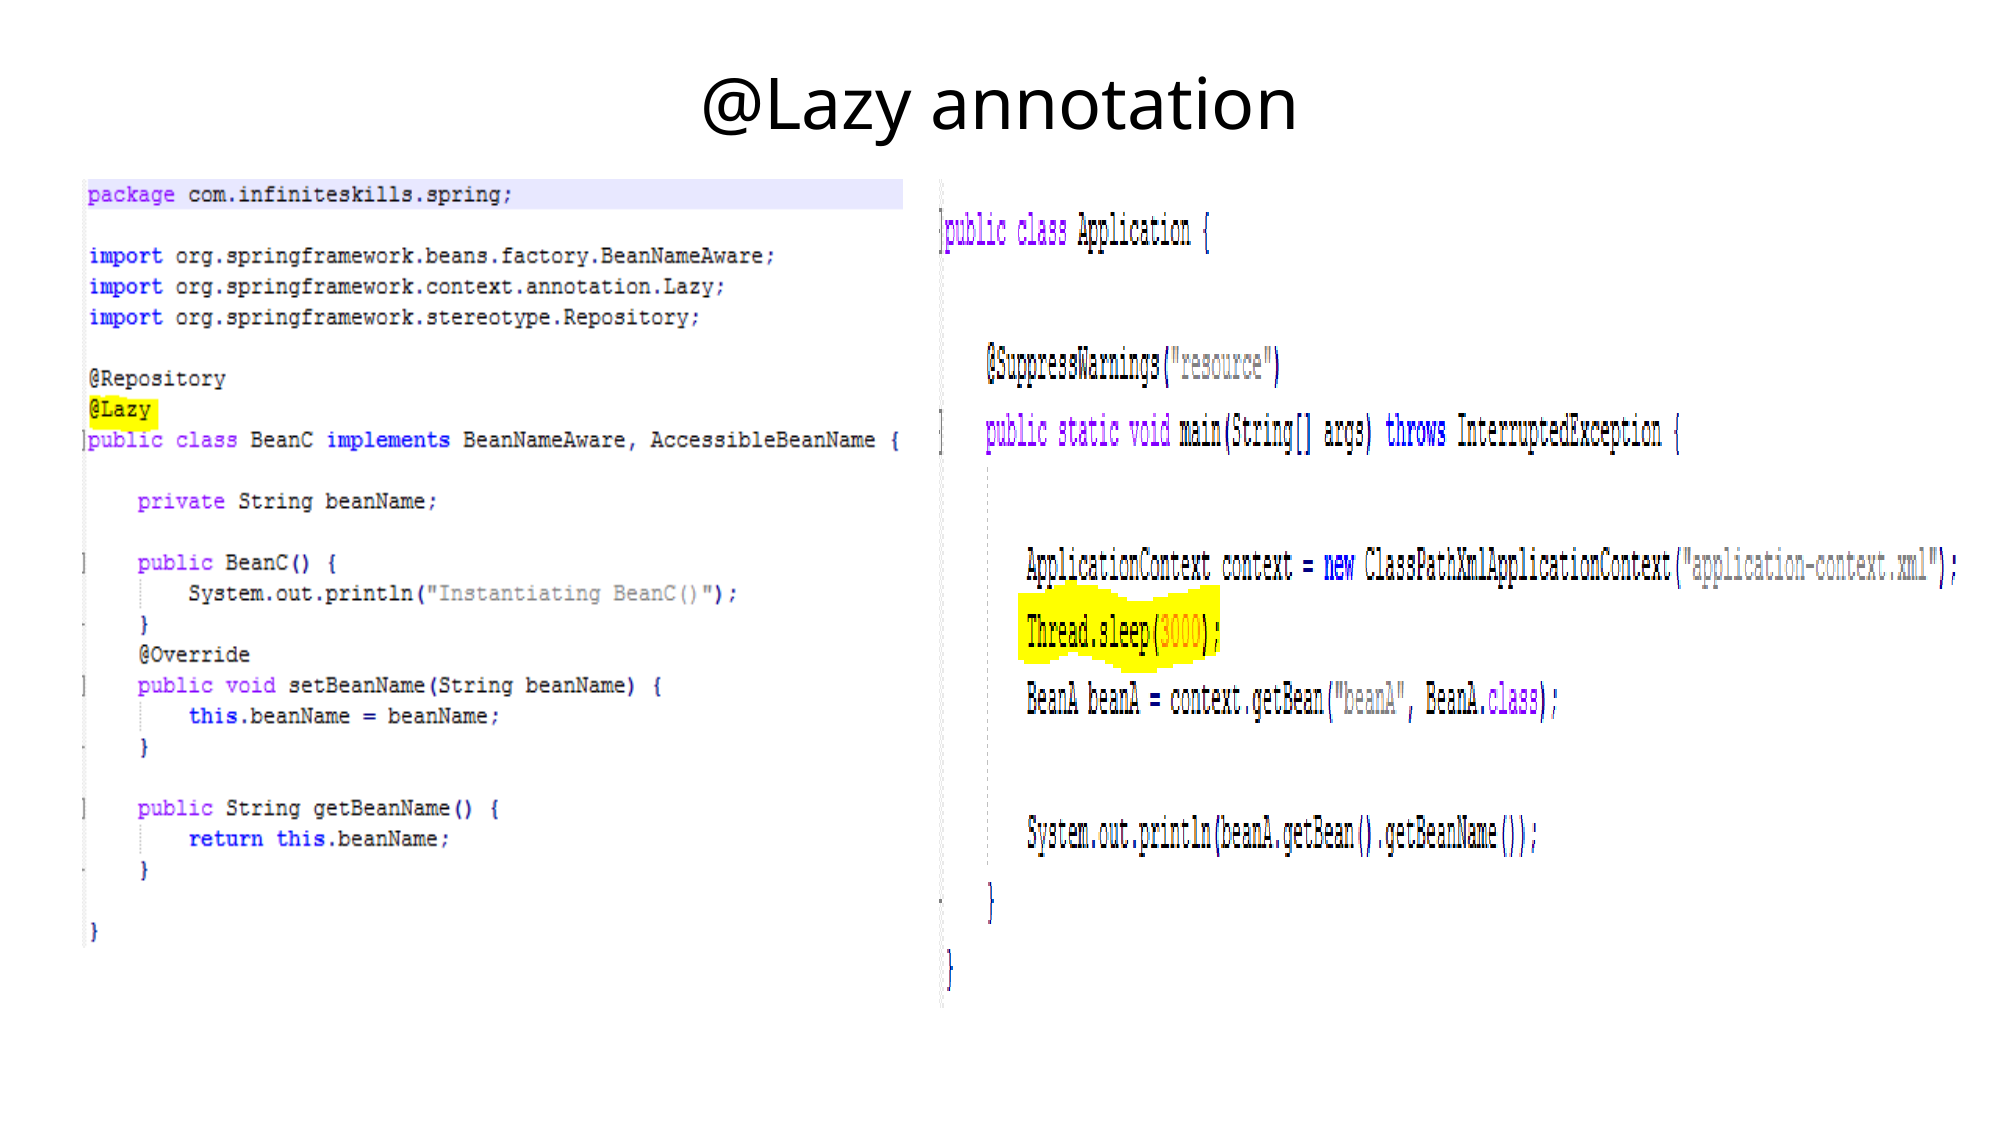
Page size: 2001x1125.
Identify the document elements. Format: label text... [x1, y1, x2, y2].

picture [939, 179, 1964, 1008]
title @Lazy annotation [137, 59, 1863, 153]
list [82, 179, 903, 948]
